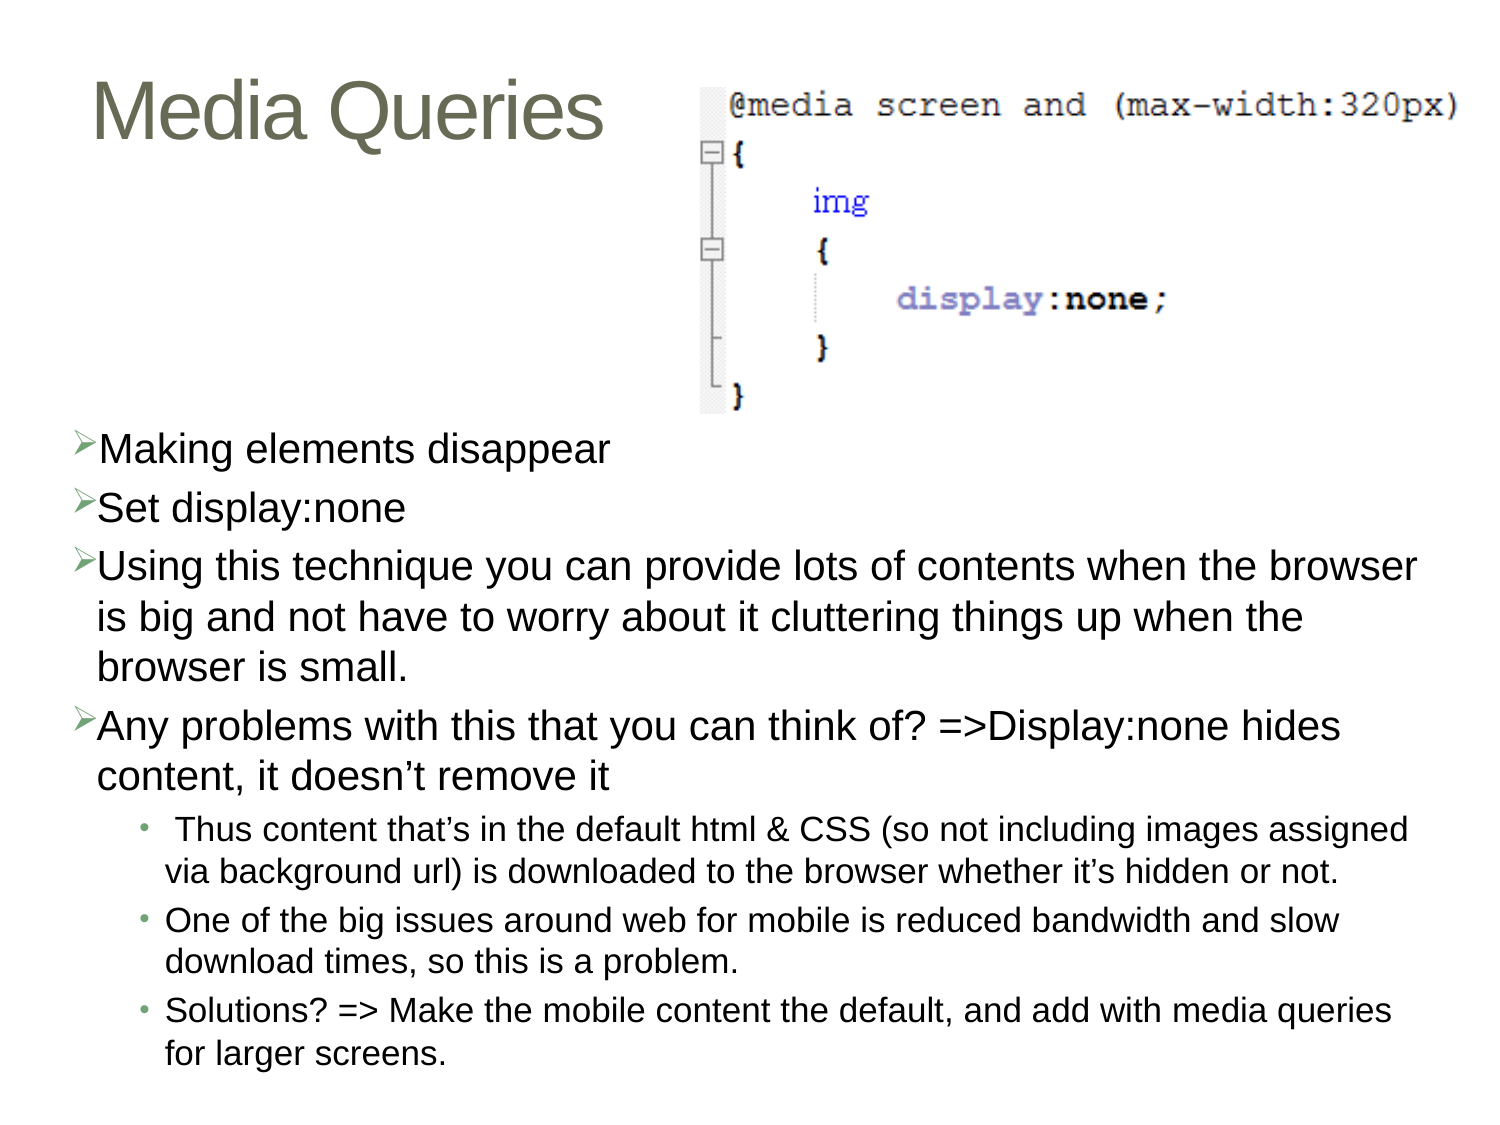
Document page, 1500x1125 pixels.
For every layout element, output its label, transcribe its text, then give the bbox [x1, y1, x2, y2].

title Media Queries [75, 24, 1425, 188]
picture [699, 87, 1463, 415]
list Making elements disappear Set display:none Using this technique you can provide lots of contents when the browser is big and not have to worry about it cluttering things up when the browser is small. Any problems with this that you can think of? =>Display:none hides content, it doesn’t remove it Thus content that’s in the default html & CSS (so not including images assigned via background url) is downloaded to the browser whether it’s hidden or not. One of the big issues around web for mobile is reduced bandwidth and slow download times, so this is a problem. Solutions? => Make the mobile content the default, and add with media queries for larger screens. [56, 413, 1438, 1125]
